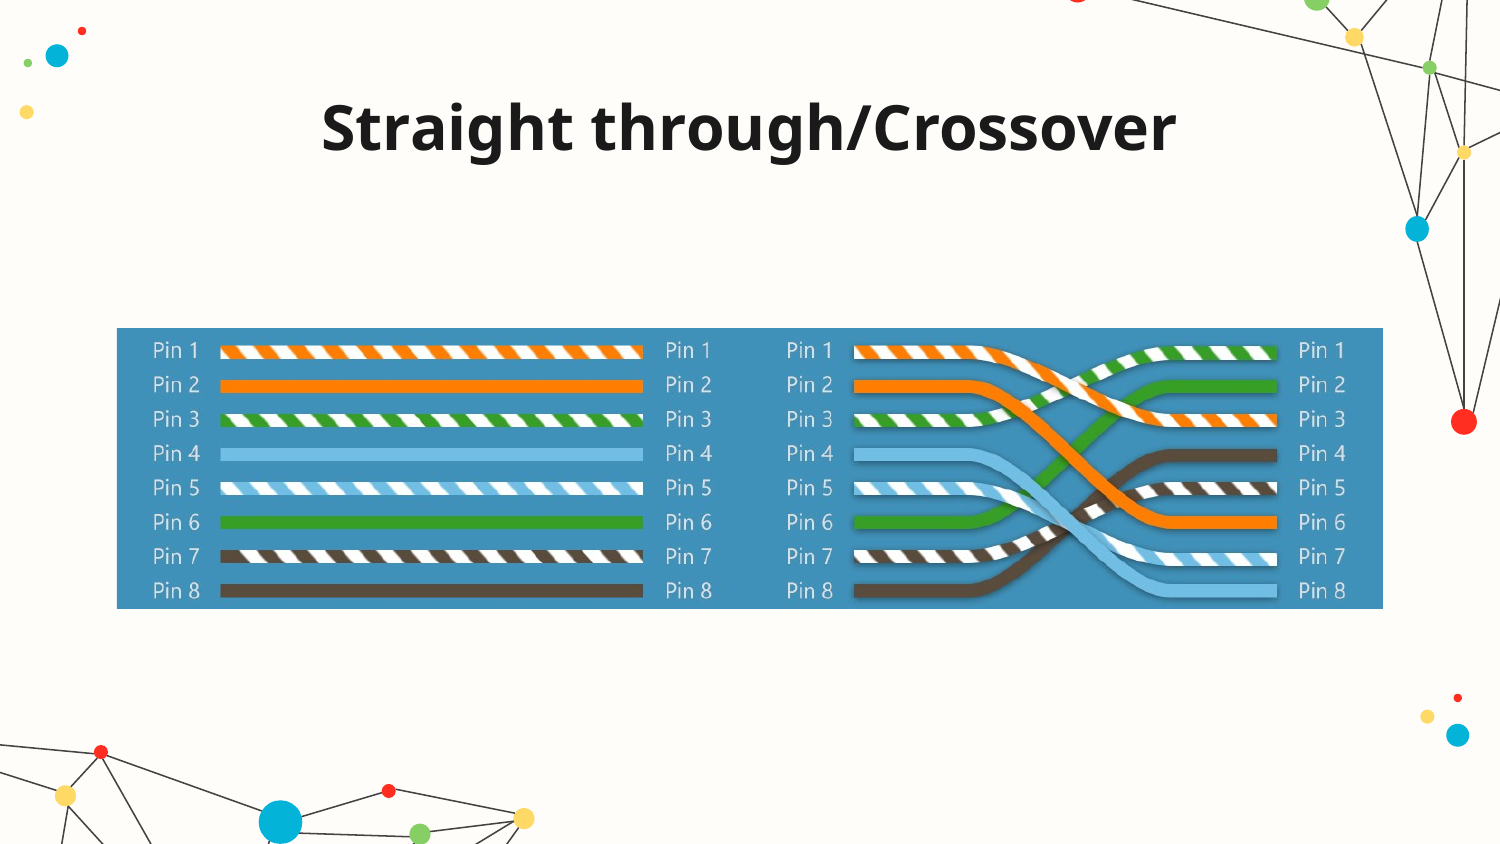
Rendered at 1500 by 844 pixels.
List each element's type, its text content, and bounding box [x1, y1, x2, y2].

picture [116, 328, 1384, 609]
title Straight through/Crossover [116, 72, 1383, 167]
